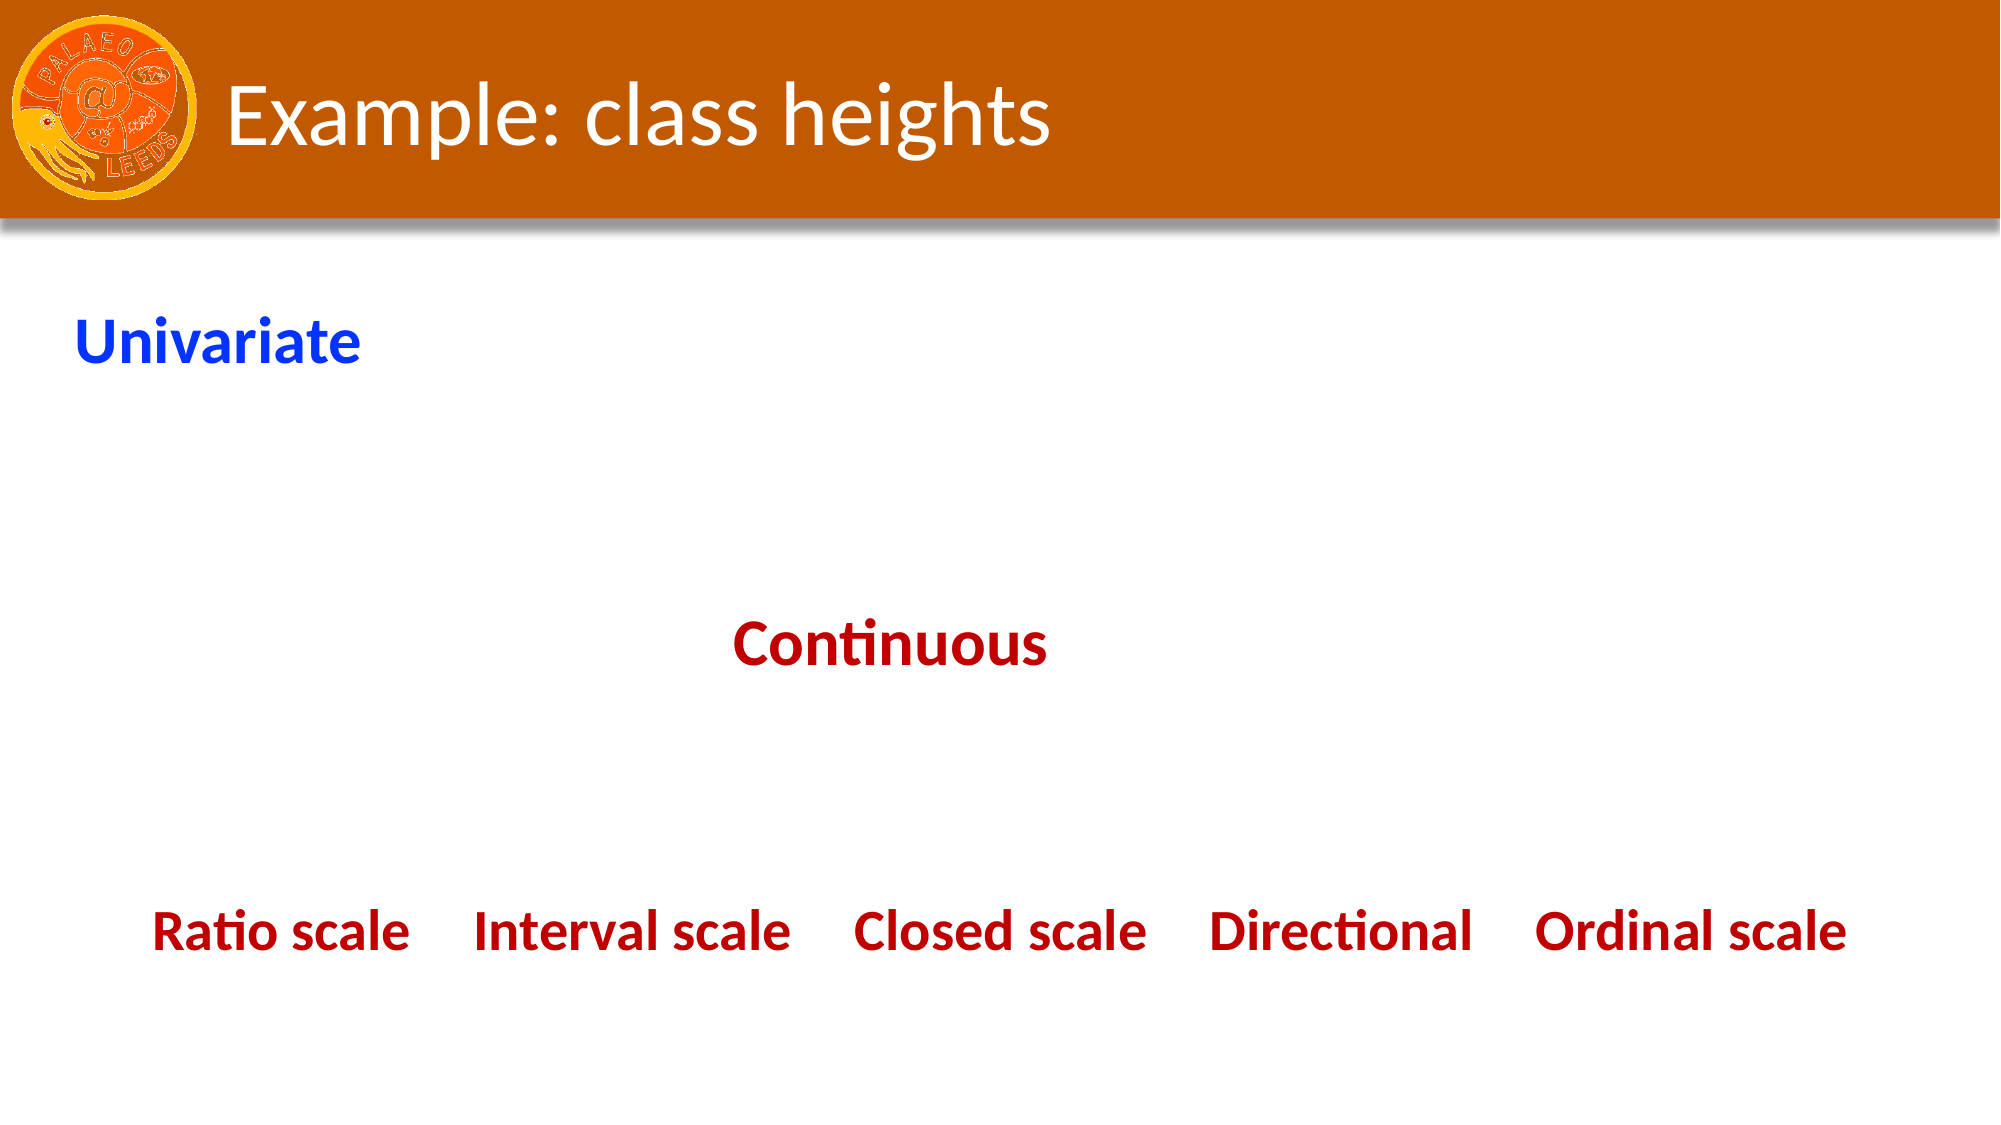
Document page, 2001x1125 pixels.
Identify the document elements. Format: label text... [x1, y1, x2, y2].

picture [11, 15, 197, 200]
text_box Example: class heights [210, 17, 2000, 201]
text_box Closed scale [839, 884, 1163, 970]
text_box Interval scale [458, 884, 808, 970]
text_box Univariate [59, 289, 378, 384]
text_box Ordinal scale [1521, 884, 1863, 970]
text_box [0, 0, 2000, 219]
text_box Directional [1194, 884, 1489, 970]
text_box Ratio scale [137, 884, 426, 970]
text_box Continuous [718, 591, 1064, 687]
